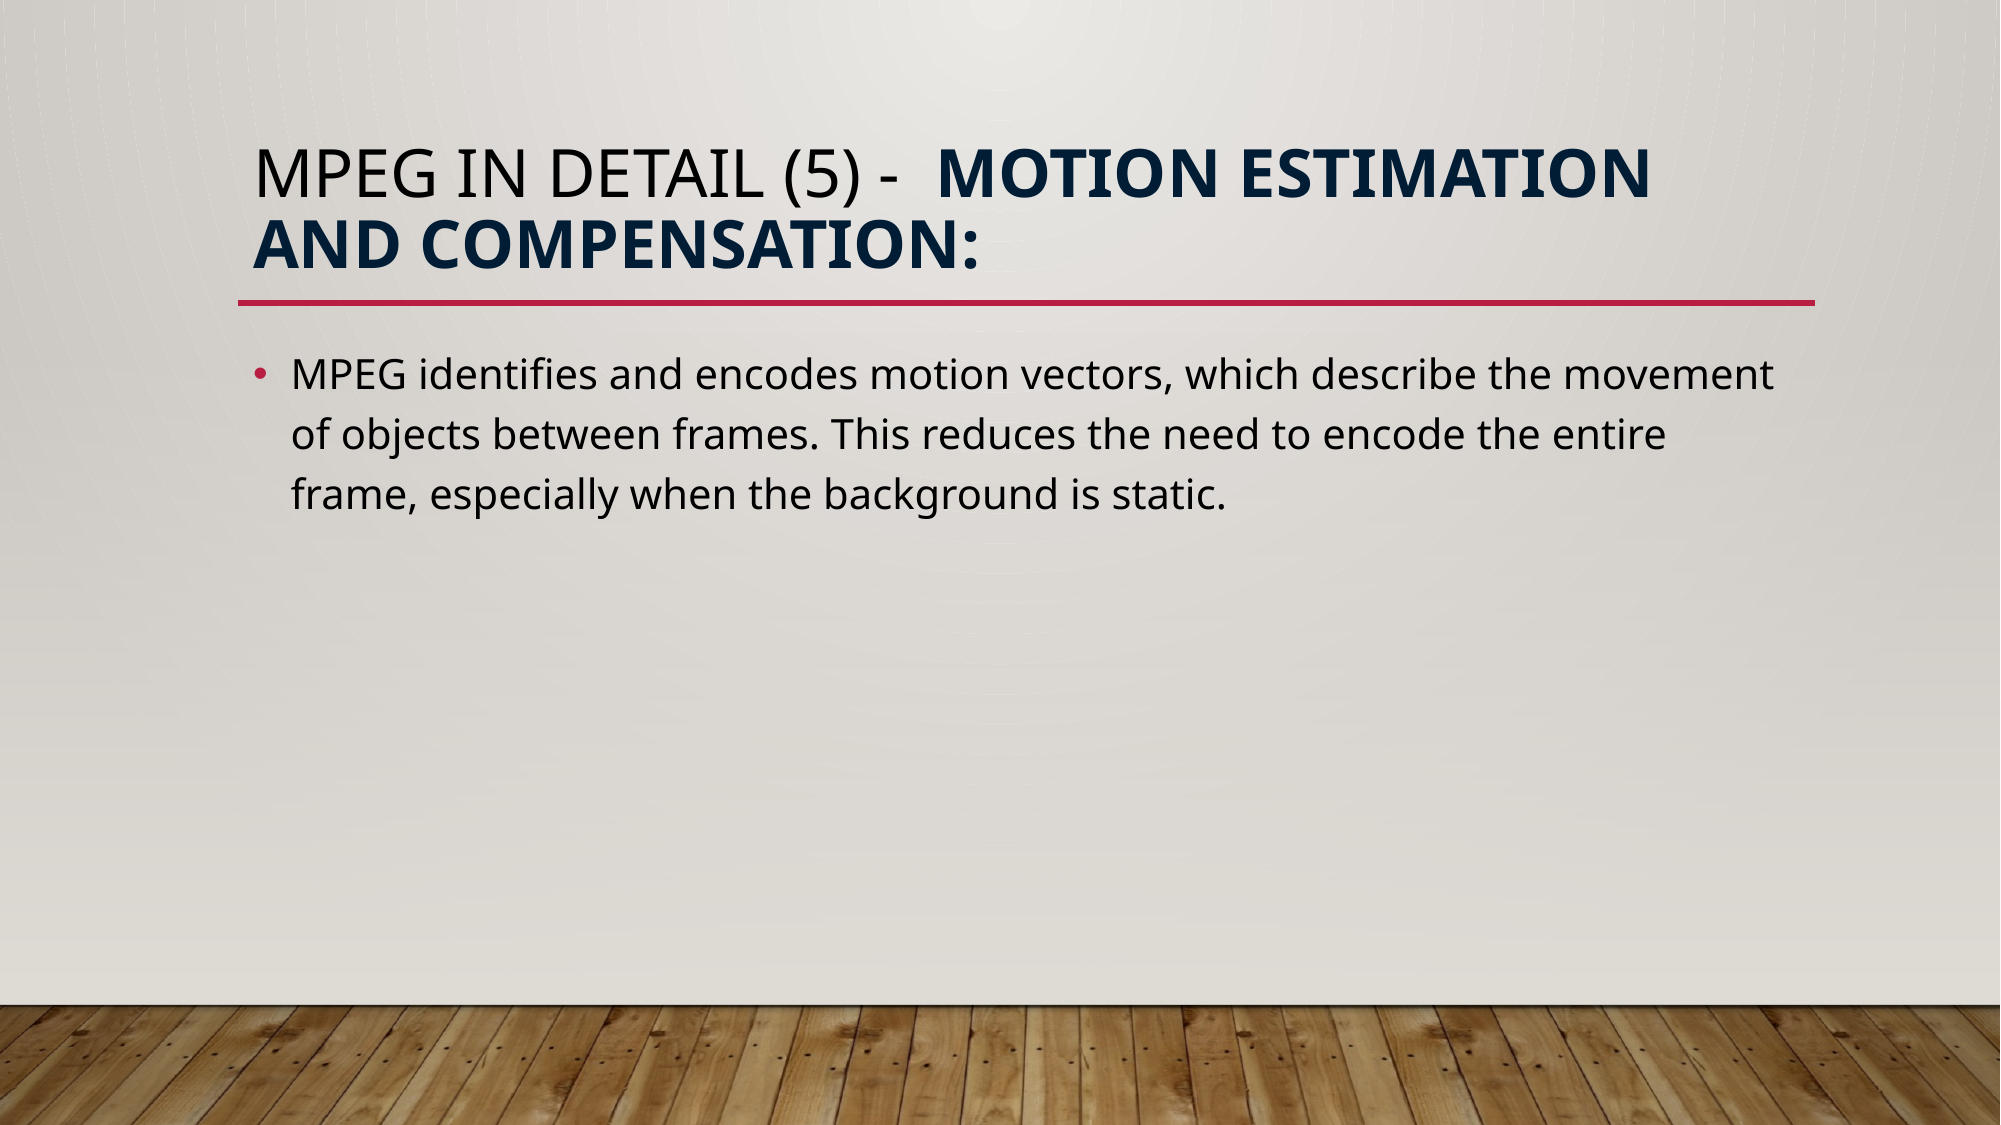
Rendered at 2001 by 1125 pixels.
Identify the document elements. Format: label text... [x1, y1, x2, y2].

title MPEG in DETAIL (5) - Motion Estimation and Compensation: [238, 131, 1814, 305]
picture [0, 1005, 2000, 1125]
list MPEG identifies and encodes motion vectors, which describe the movement of objects between frames. This reduces the need to encode the entire frame, especially when the background is static. [238, 330, 1814, 897]
